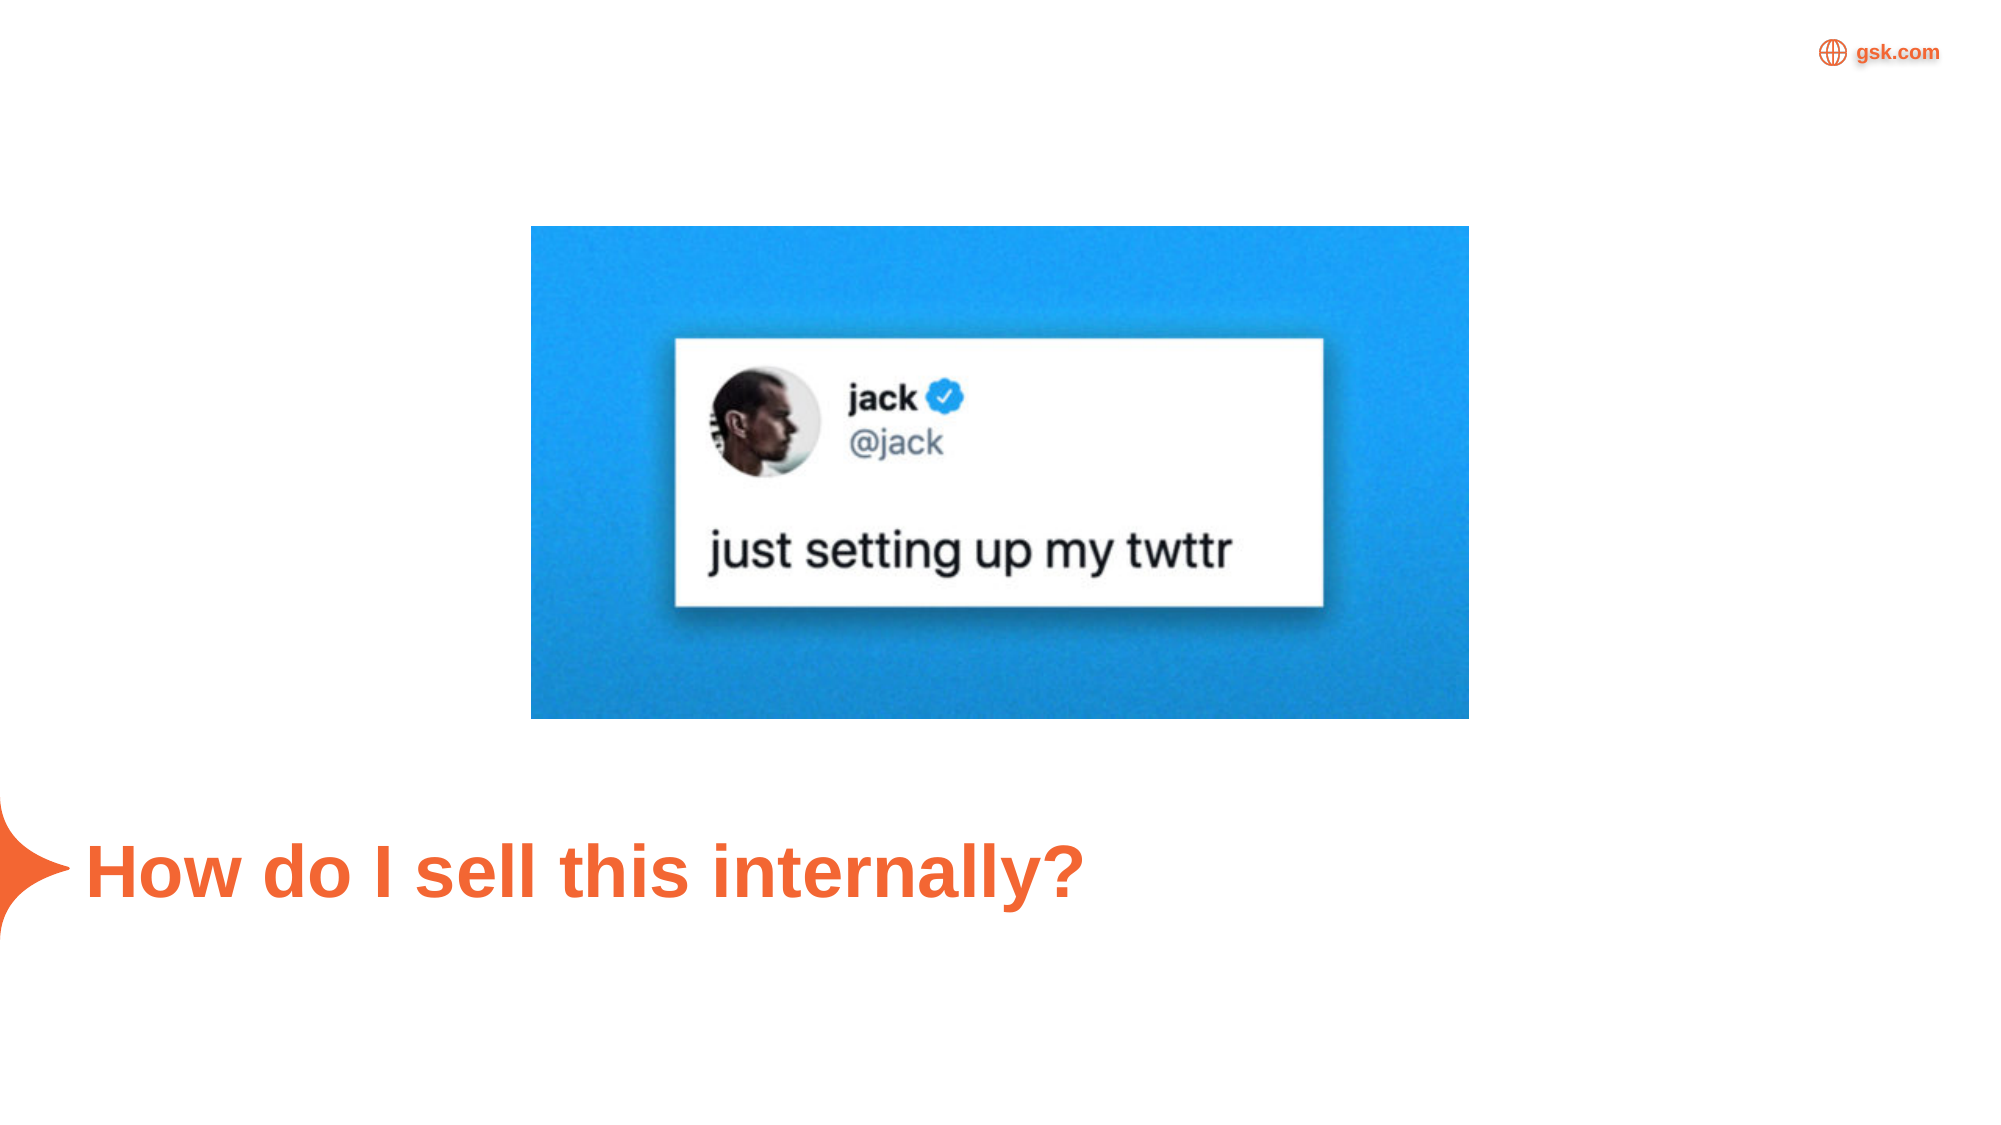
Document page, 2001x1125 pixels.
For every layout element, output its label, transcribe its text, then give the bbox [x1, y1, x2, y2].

picture [530, 226, 1469, 719]
title How do I sell this internally? [85, 821, 1915, 912]
picture [1819, 39, 1847, 66]
